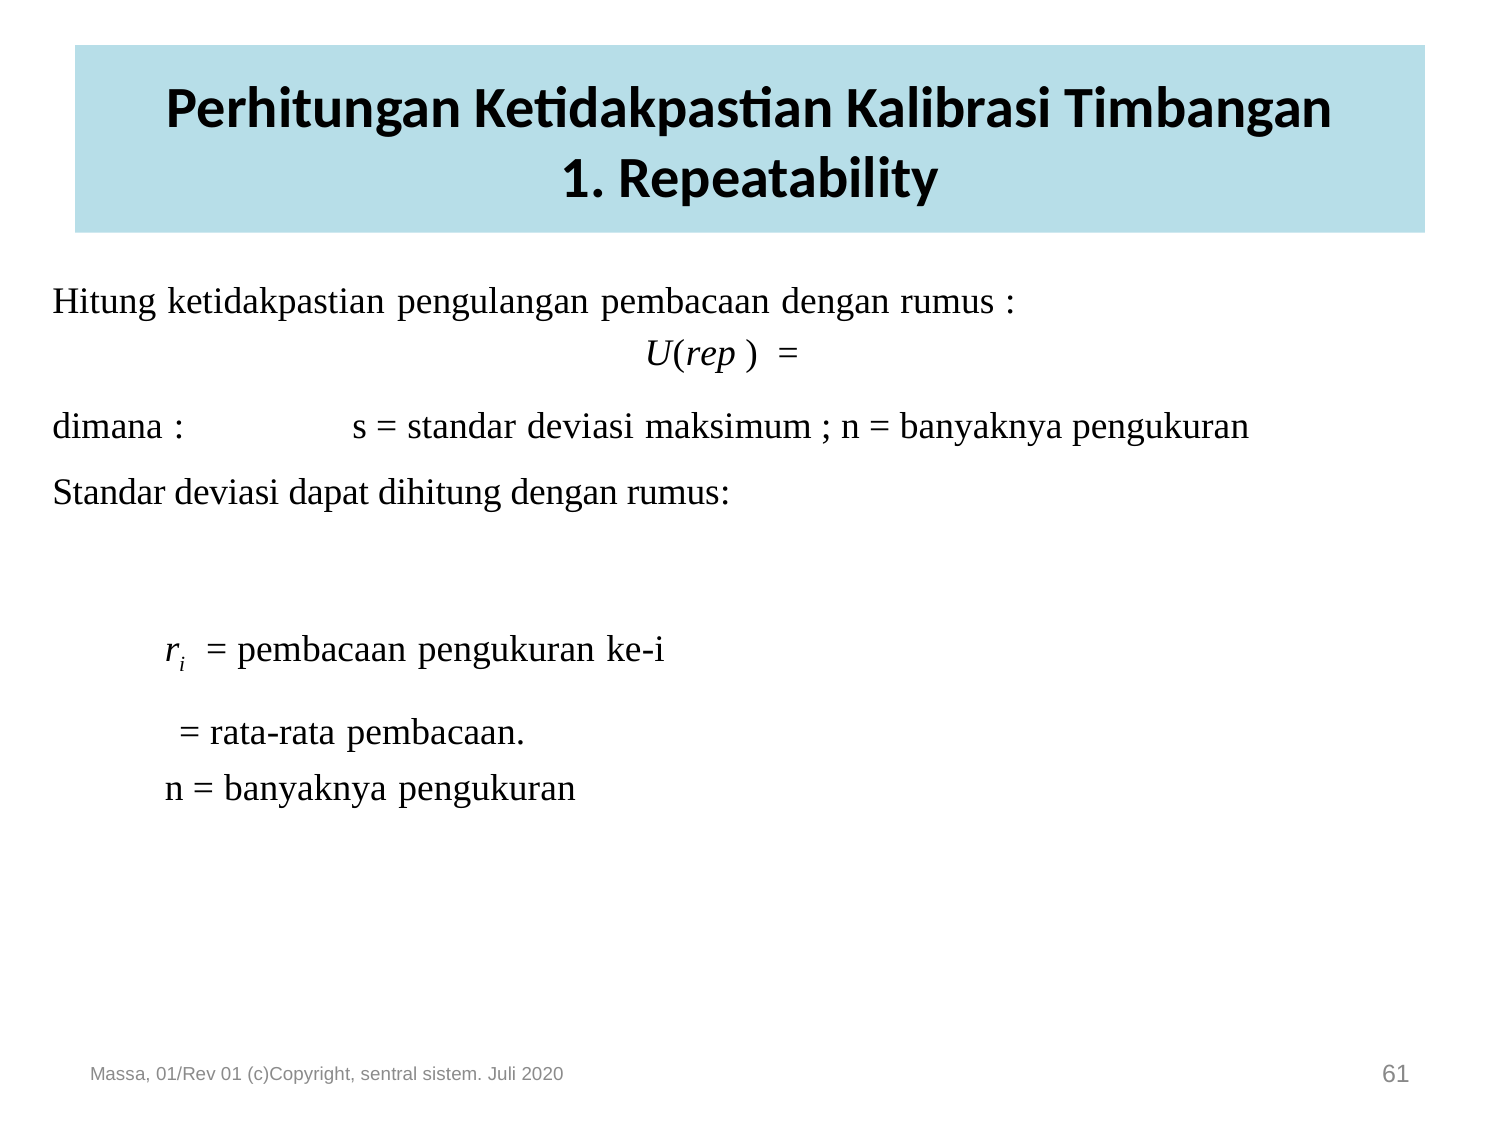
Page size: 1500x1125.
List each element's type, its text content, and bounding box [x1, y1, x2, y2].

title Perhitungan Ketidakpastian Kalibrasi Timbangan 1. Repeatability [75, 45, 1425, 233]
slide_number 61 [1074, 1042, 1425, 1103]
footer Massa, 01/Rev 01 (c)Copyright, sentral sistem. Juli 2020 [75, 1042, 600, 1103]
